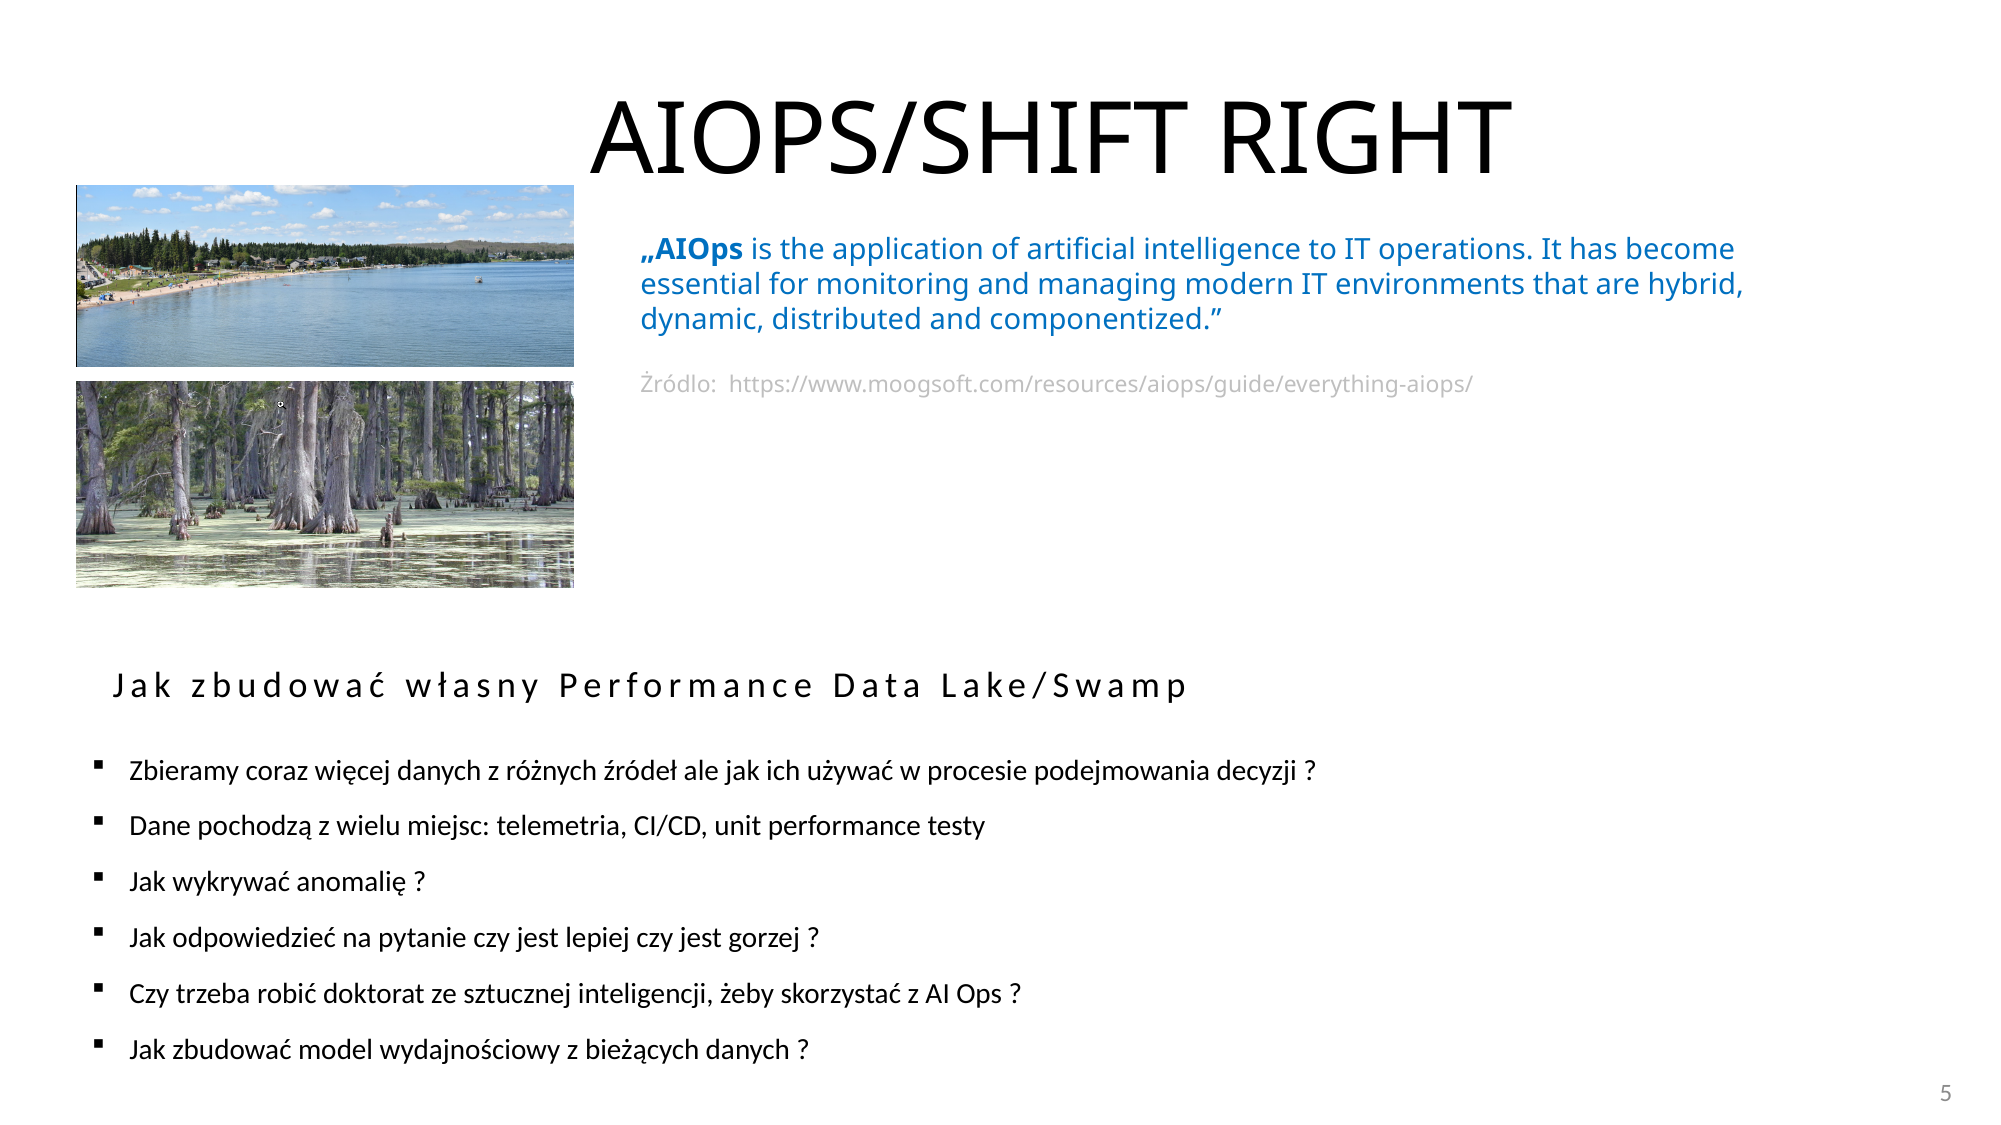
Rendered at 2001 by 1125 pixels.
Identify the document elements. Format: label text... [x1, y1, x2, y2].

picture [76, 381, 574, 588]
picture [76, 185, 574, 367]
title AIOps/SHIFT RIGHT [149, 0, 1955, 267]
list Jak zbudować własny Performance Data Lake/Swamp [97, 631, 1777, 713]
text_box „AIOps is the application of artificial intelligence to IT operations. It has become essential for monitoring and managing modern IT environments that are hybrid, dynamic, distributed and componentized.” Żródlo: https://www.moogsoft.com/resources/aiops/guide/everything-aiops/ [625, 222, 1777, 405]
slide_number 5 [1894, 1061, 1968, 1121]
list Zbieramy coraz więcej danych z różnych źródeł ale jak ich używać w procesie podejmowania decyzji ? Dane pochodzą z wielu miejsc: telemetria, CI/CD, unit performance testy Jak wykrywać anomalię ? Jak odpowiedzieć na pytanie czy jest lepiej czy jest gorzej ? Czy trzeba robić doktorat ze sztucznej inteligencji, żeby skorzystać z AI Ops ? Jak zbudować model wydajnościowy z bieżących danych ? [76, 743, 1591, 1078]
